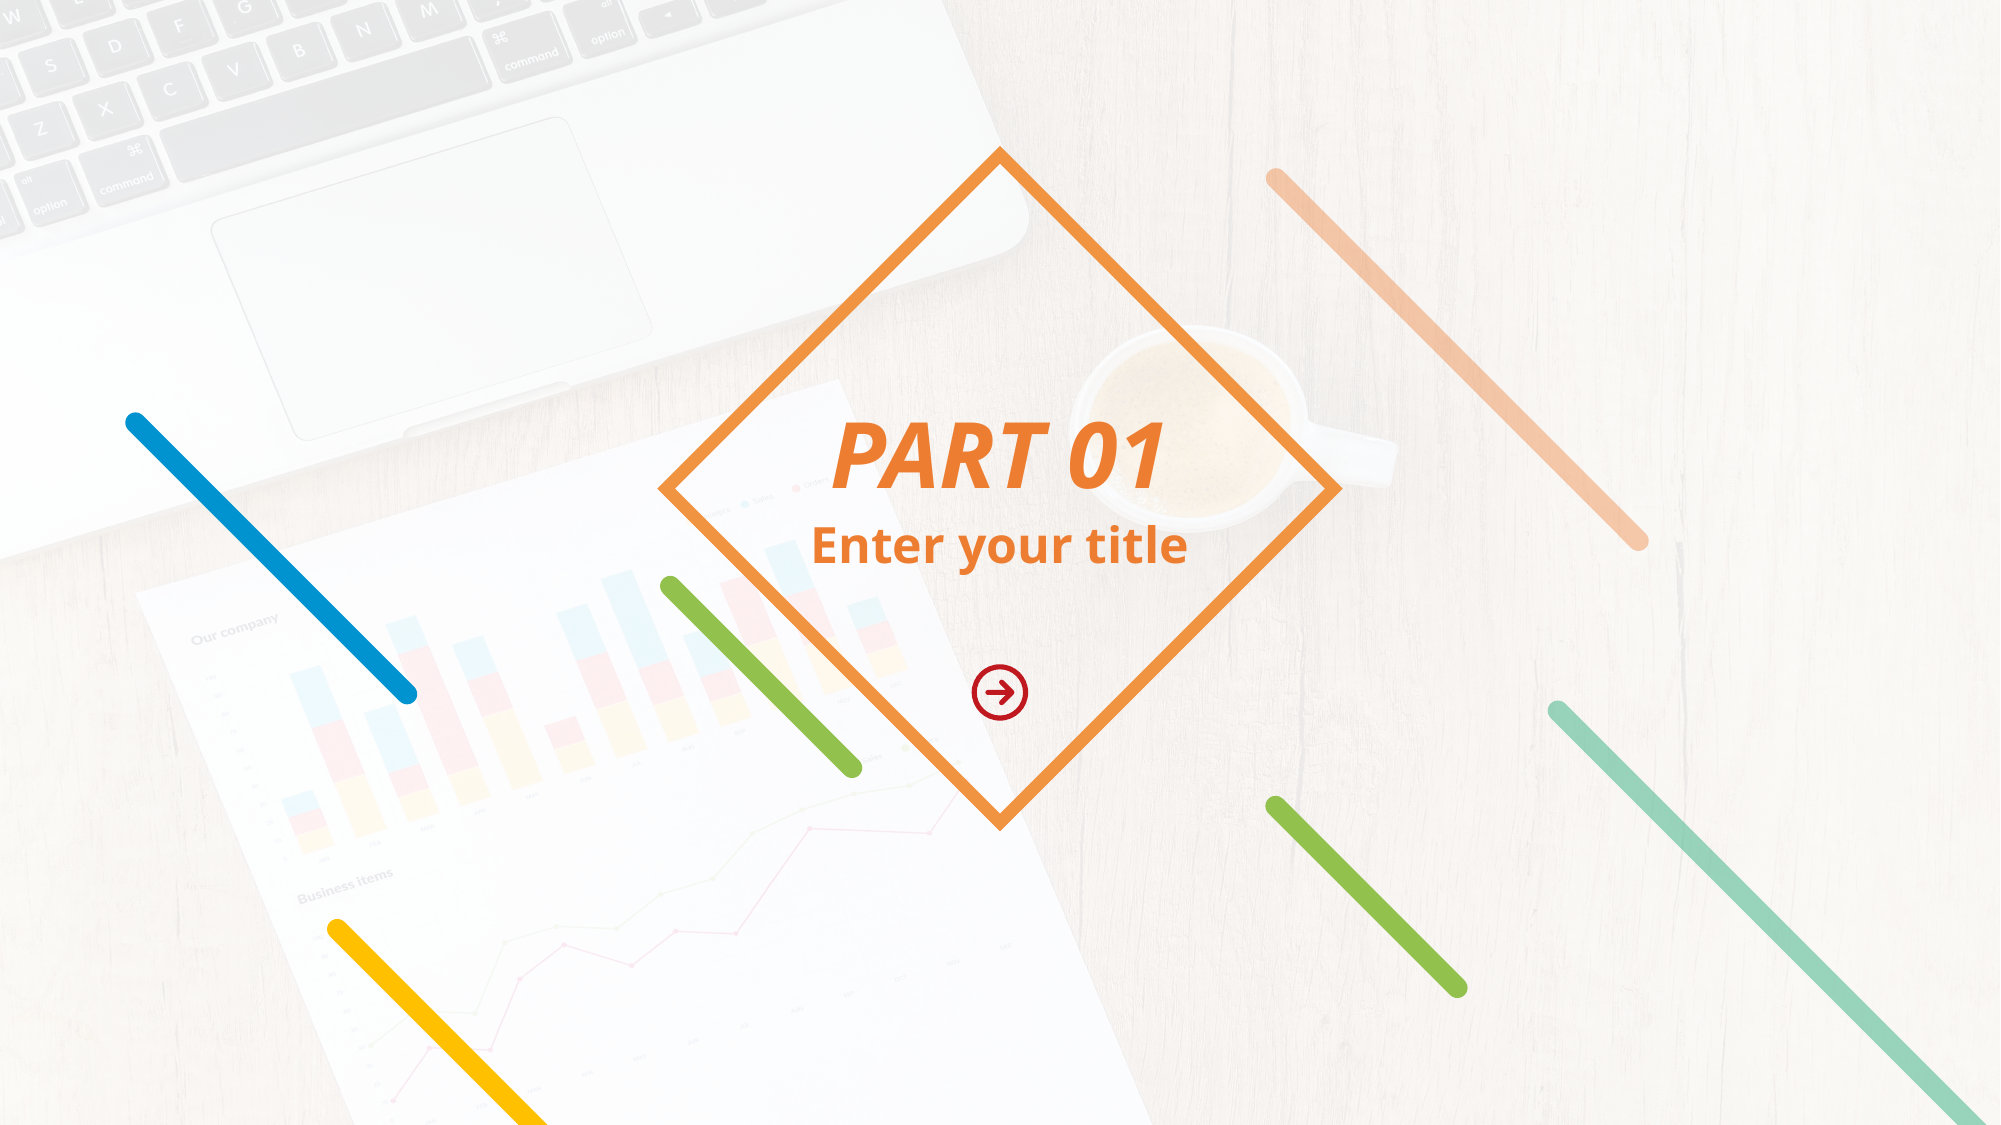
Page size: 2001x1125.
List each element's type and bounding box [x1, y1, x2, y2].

text_box [666, 154, 1334, 823]
text_box [129, 187, 1966, 1125]
